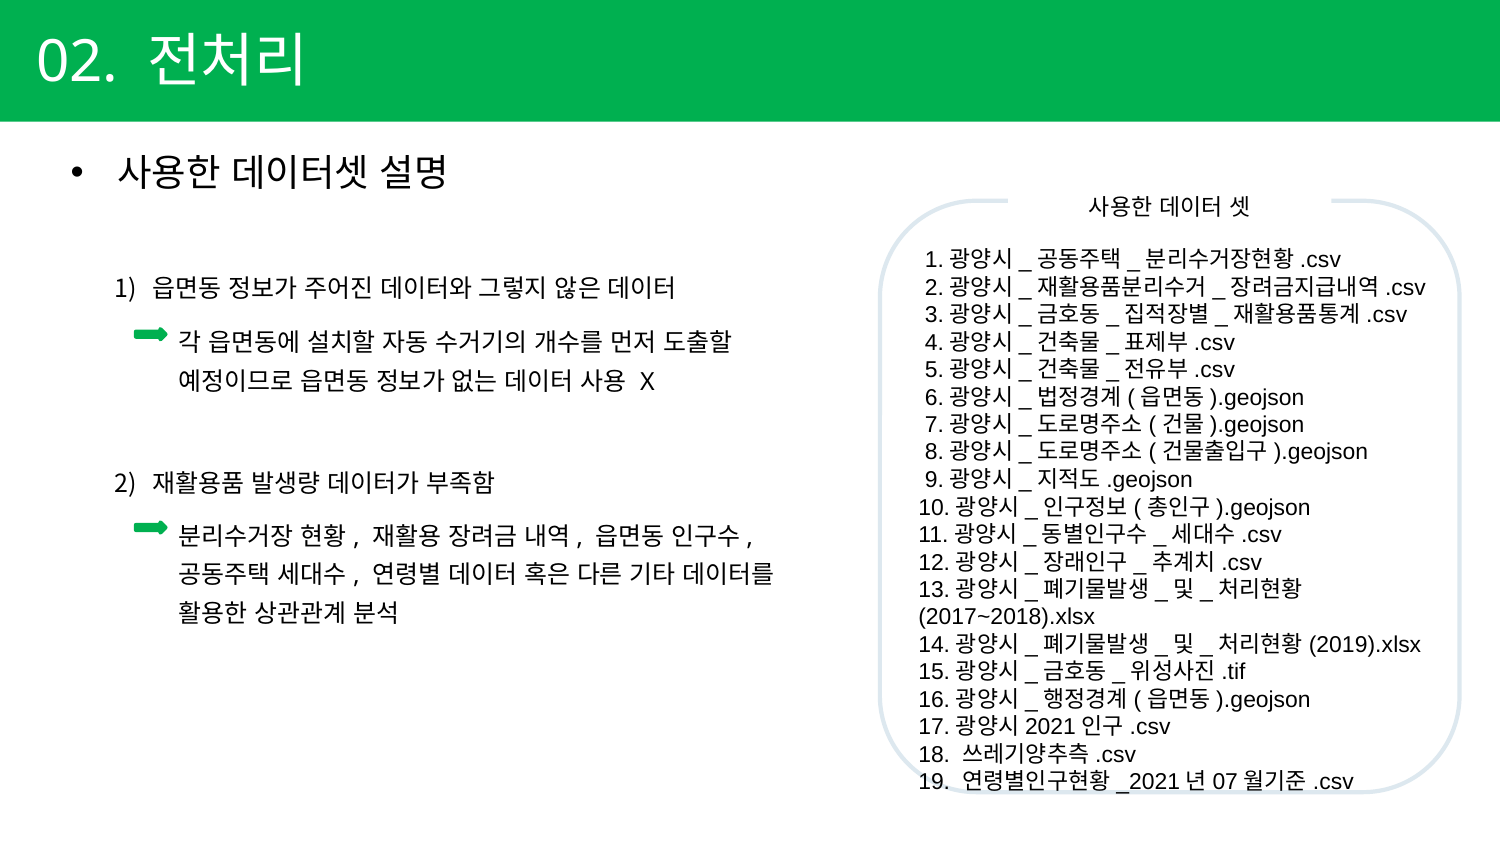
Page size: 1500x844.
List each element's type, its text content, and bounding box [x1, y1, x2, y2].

text_box 분리수거장 현황, 재활용 장려금 내역, 읍면동 인구수, 공동주택 세대수, 연령별 데이터 혹은 다른 기타 데이터를 활용한 상관관계 분석 [164, 503, 845, 636]
text_box 각 읍면동에 설치할 자동 수거기의 개수를 먼저 도출할 예정이므로 읍면동 정보가 없는 데이터 사용 X [163, 310, 845, 403]
text_box 읍면동 정보가 주어진 데이터와 그렇지 않은 데이터 재활용품 발생량 데이터가 부족함 [100, 256, 846, 505]
text_box [133, 327, 168, 342]
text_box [0, 0, 1500, 122]
text_box [133, 520, 168, 535]
text_box 사용한 데이터셋 설명 [55, 141, 464, 202]
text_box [879, 185, 1471, 793]
